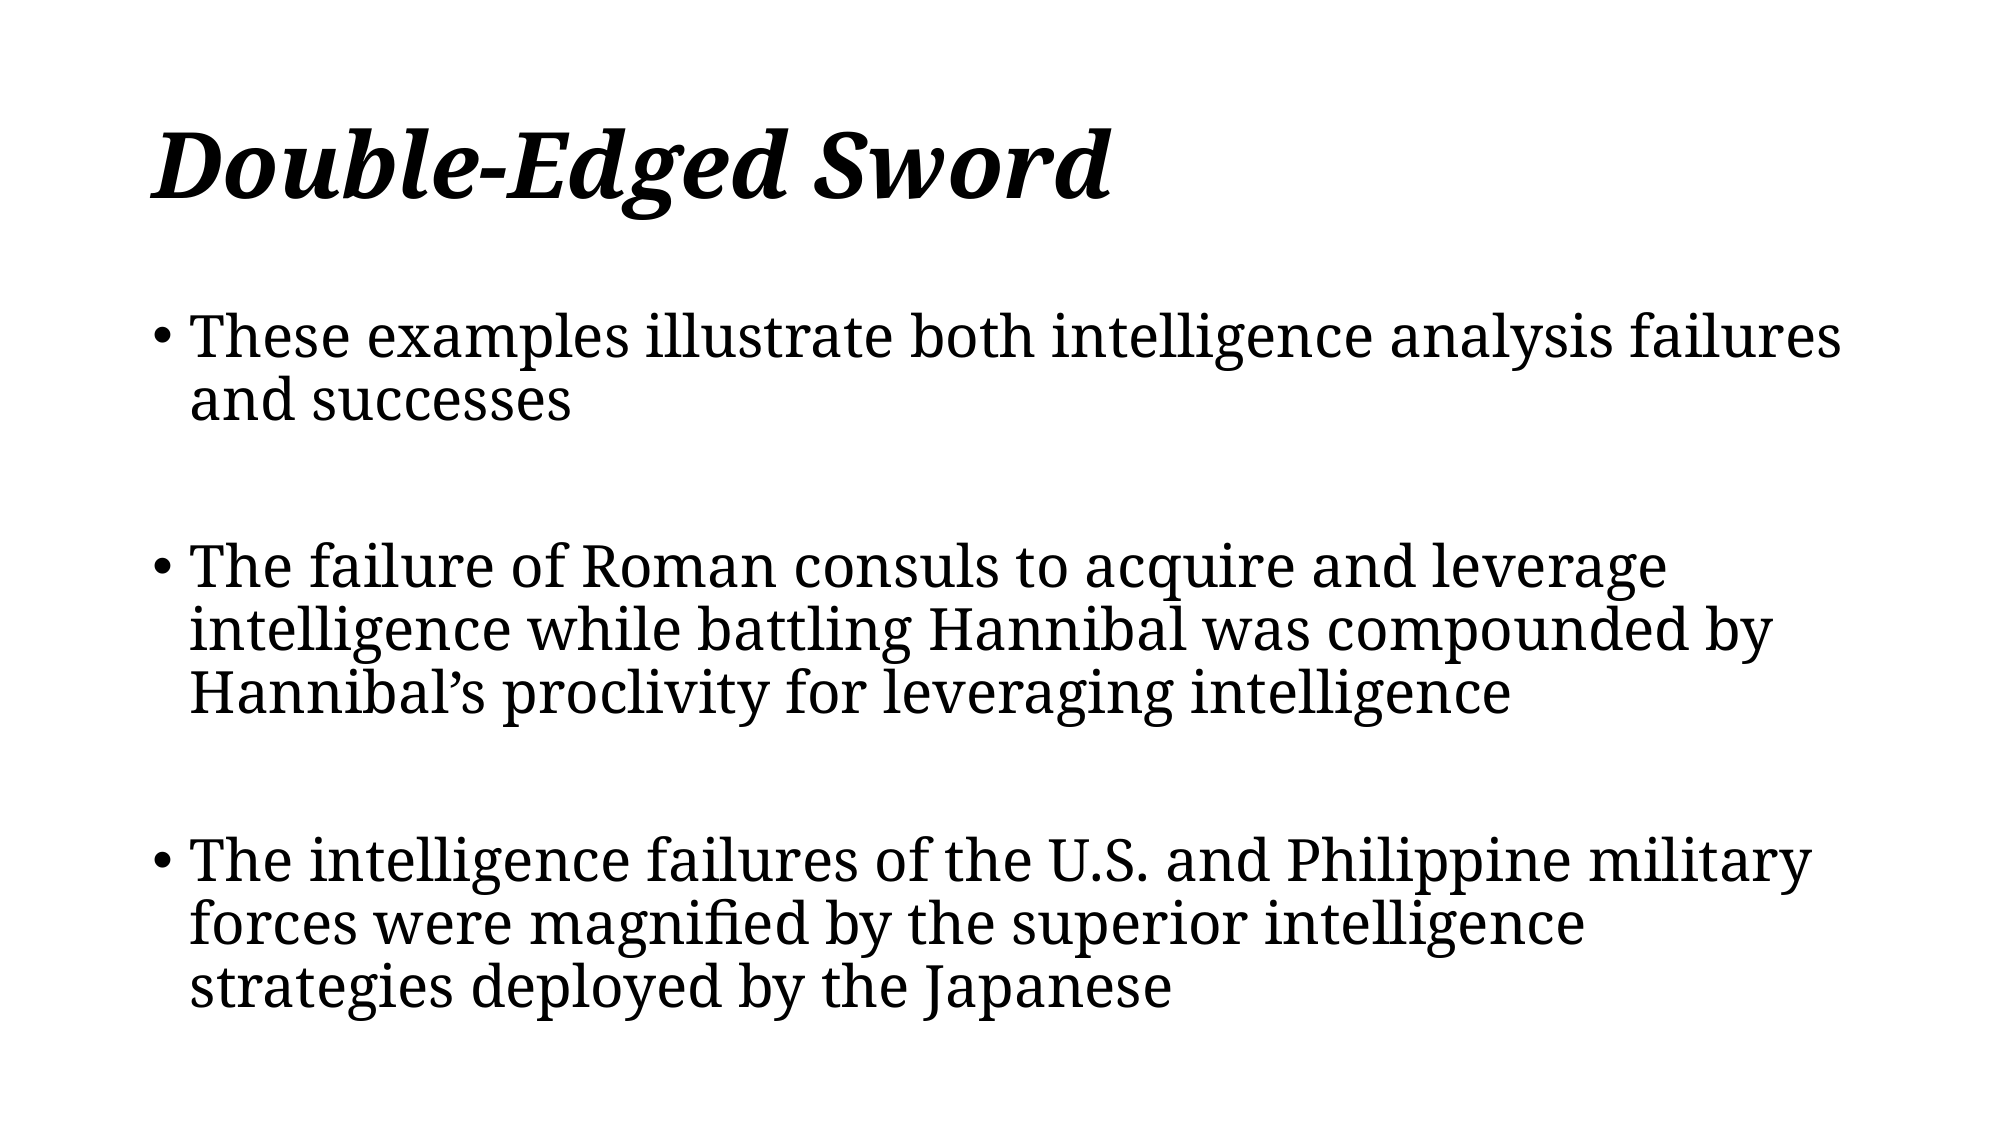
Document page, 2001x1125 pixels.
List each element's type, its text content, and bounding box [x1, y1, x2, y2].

title Double-Edged Sword [137, 59, 1863, 278]
list These examples illustrate both intelligence analysis failures and successes The failure of Roman consuls to acquire and leverage intelligence while battling Hannibal was compounded by Hannibal’s proclivity for leveraging intelligence The intelligence failures of the U.S. and Philippine military forces were magnified by the superior intelligence strategies deployed by the Japanese [137, 299, 1863, 1014]
